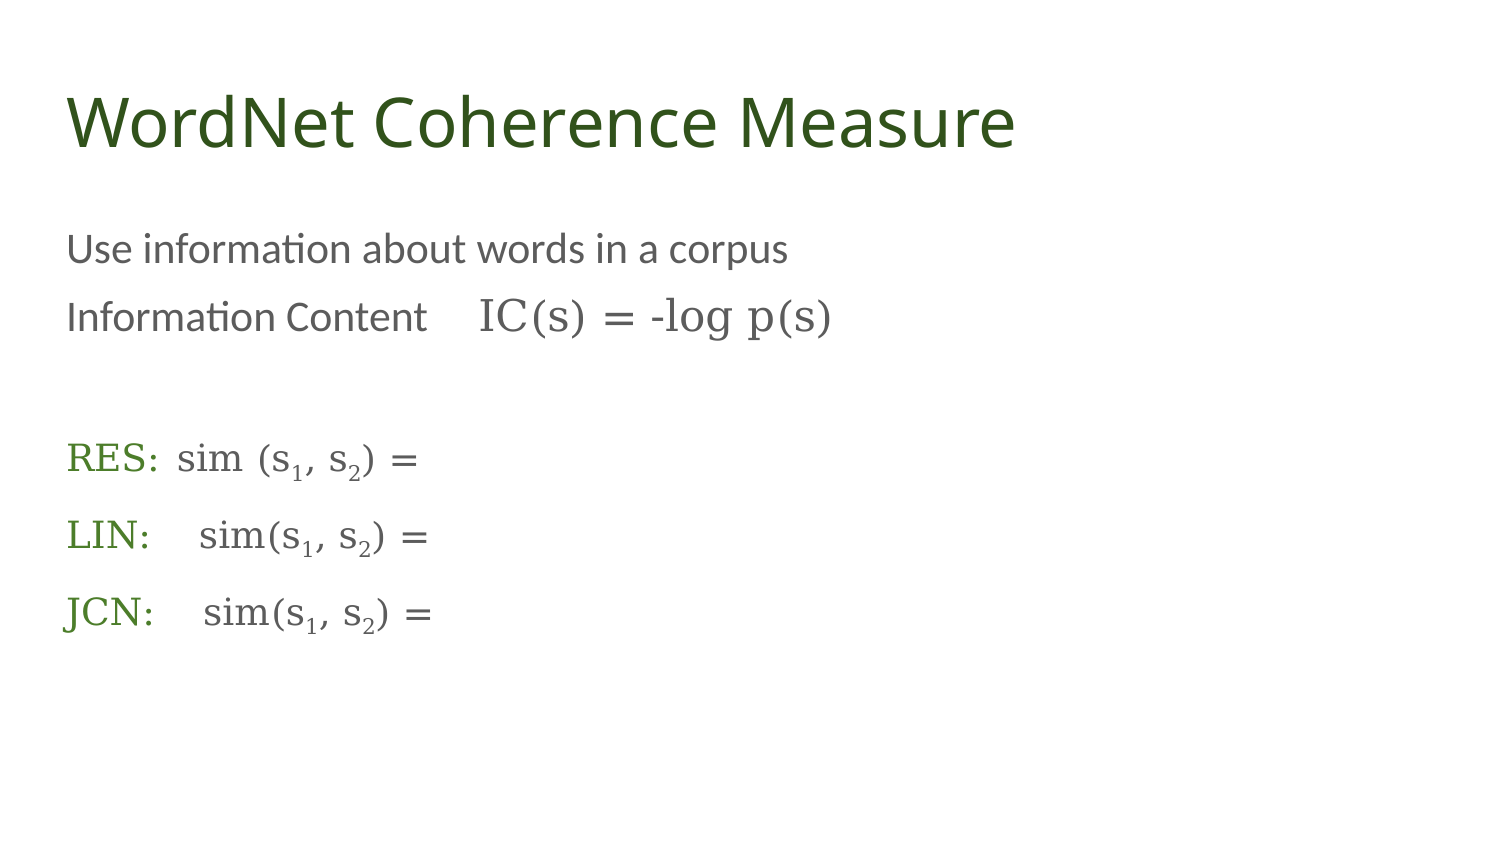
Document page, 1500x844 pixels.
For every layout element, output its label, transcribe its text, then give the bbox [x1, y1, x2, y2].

title WordNet Coherence Measure [51, 72, 1449, 167]
